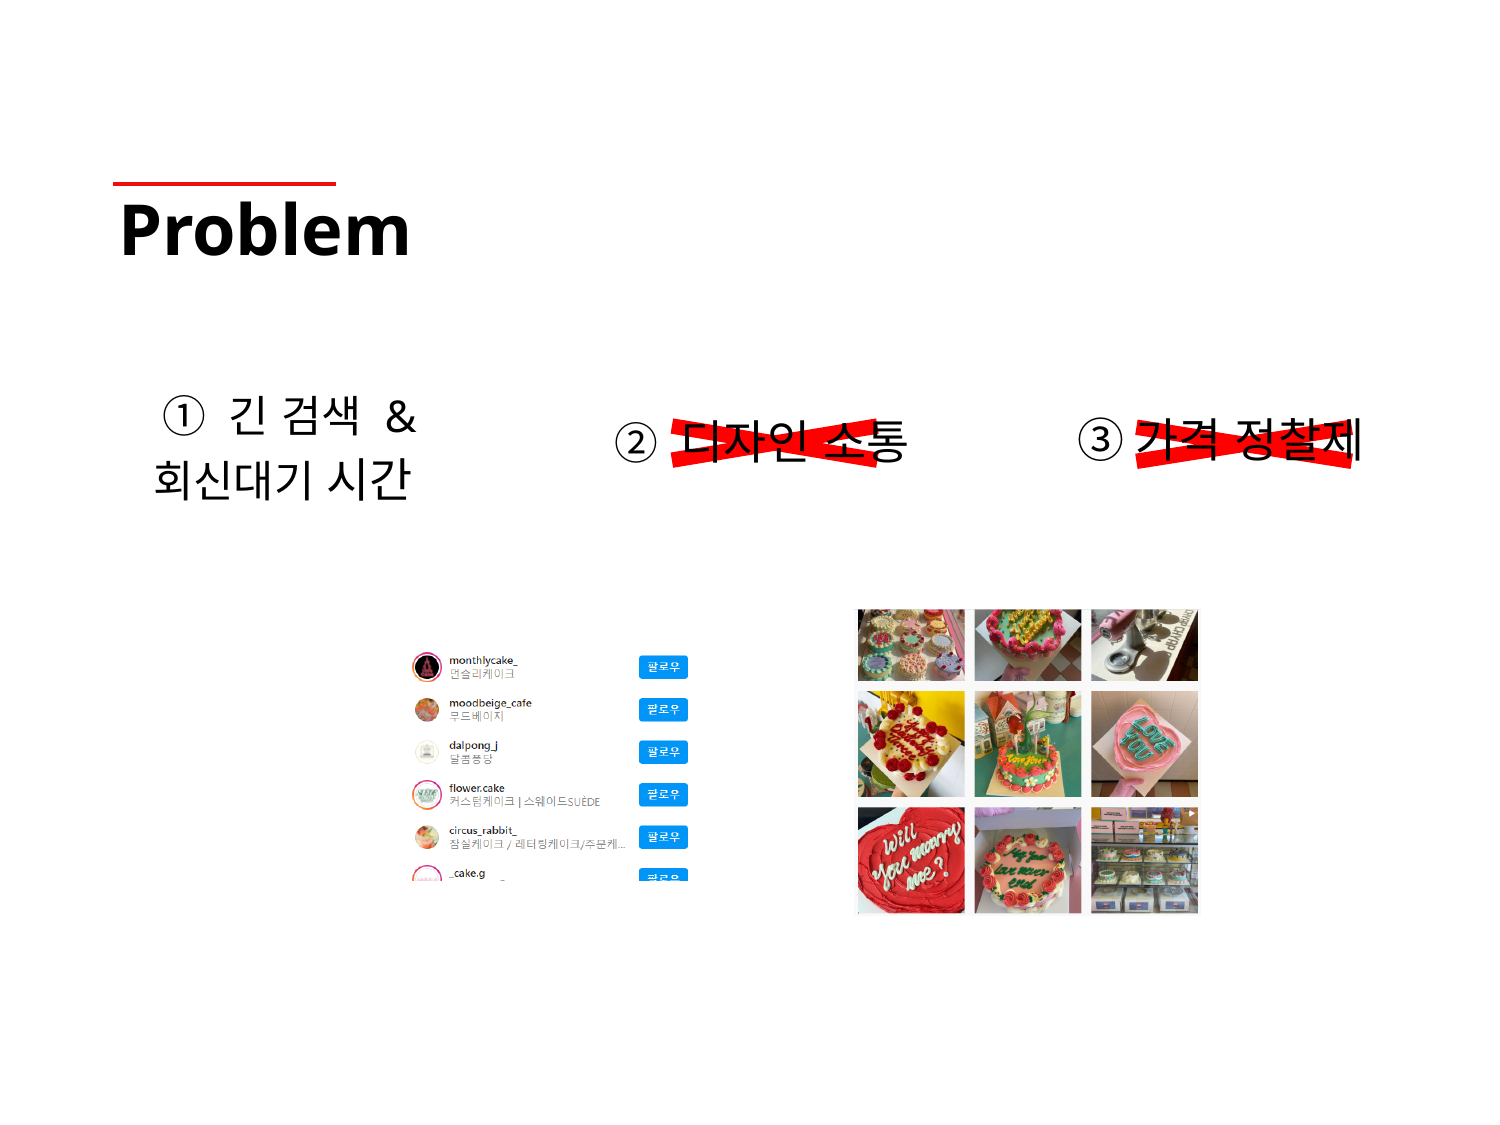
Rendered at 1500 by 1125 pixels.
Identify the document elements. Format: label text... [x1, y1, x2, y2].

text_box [1036, 411, 1452, 527]
picture [404, 644, 693, 881]
text_box [113, 182, 336, 186]
list ② 디자인 소통 [568, 411, 932, 516]
text_box ① 긴 검색 & 회신대기 시간 [62, 388, 504, 563]
picture [854, 609, 1201, 916]
title Problem [103, 185, 487, 280]
